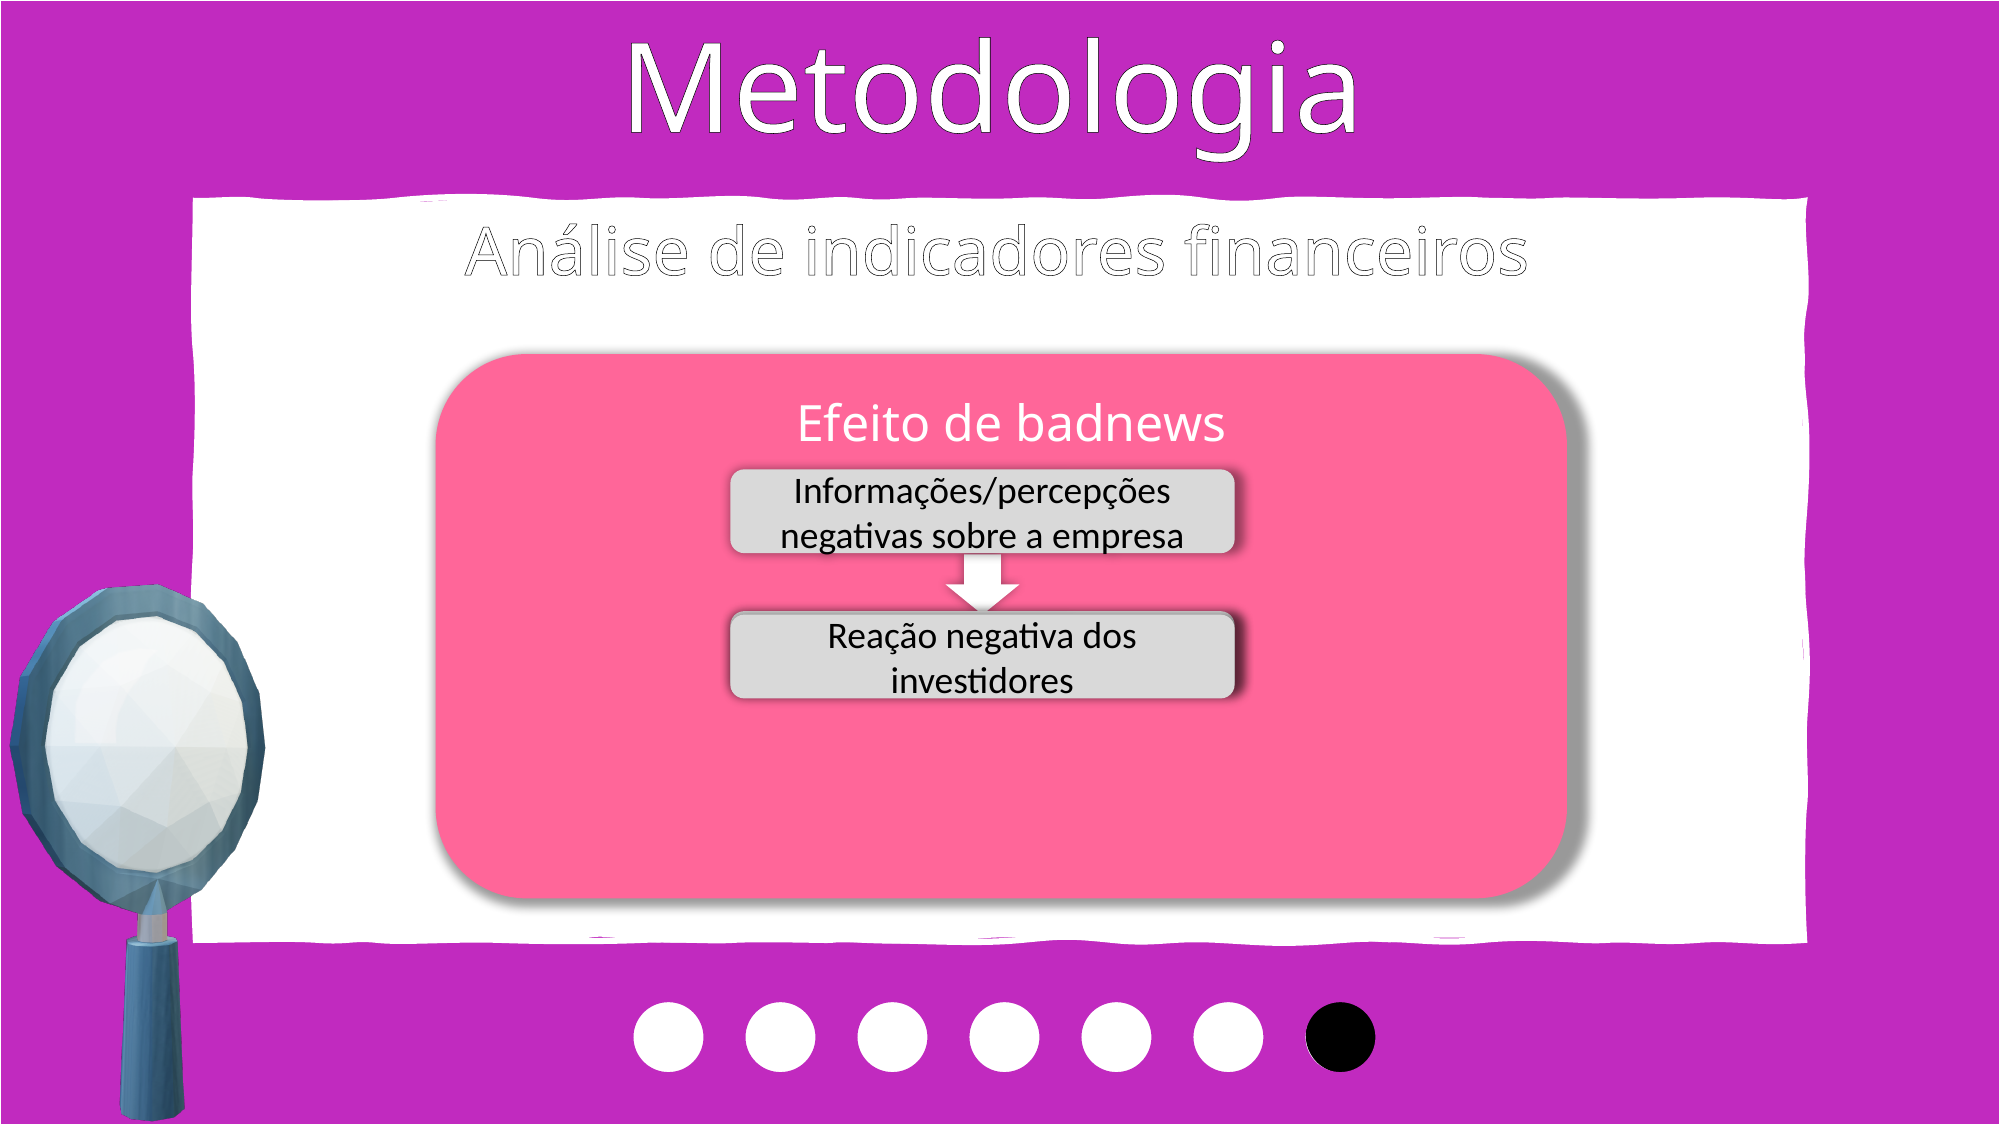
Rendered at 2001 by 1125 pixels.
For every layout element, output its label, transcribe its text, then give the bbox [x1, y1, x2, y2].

text_box [1083, 1004, 1150, 1071]
text_box Reação negativa dos investidores [729, 613, 1236, 700]
text_box [1307, 1004, 1374, 1071]
text_box Metodologia [604, 0, 1483, 165]
text_box Efeito de badnews [694, 383, 1328, 459]
text_box [434, 353, 1569, 900]
text_box [942, 562, 1023, 603]
text_box [747, 1004, 814, 1071]
text_box Informações/percepções negativas sobre a empresa [729, 468, 1236, 555]
text_box [971, 1004, 1038, 1071]
text_box Análise de indicadores financeiros [449, 200, 1650, 296]
text_box [859, 1004, 926, 1071]
text_box [491, 981, 1450, 1102]
picture [0, 570, 306, 1125]
text_box [635, 1004, 702, 1071]
text_box [1195, 1004, 1262, 1071]
text_box [0, 0, 2000, 1125]
text_box [193, 196, 1808, 944]
